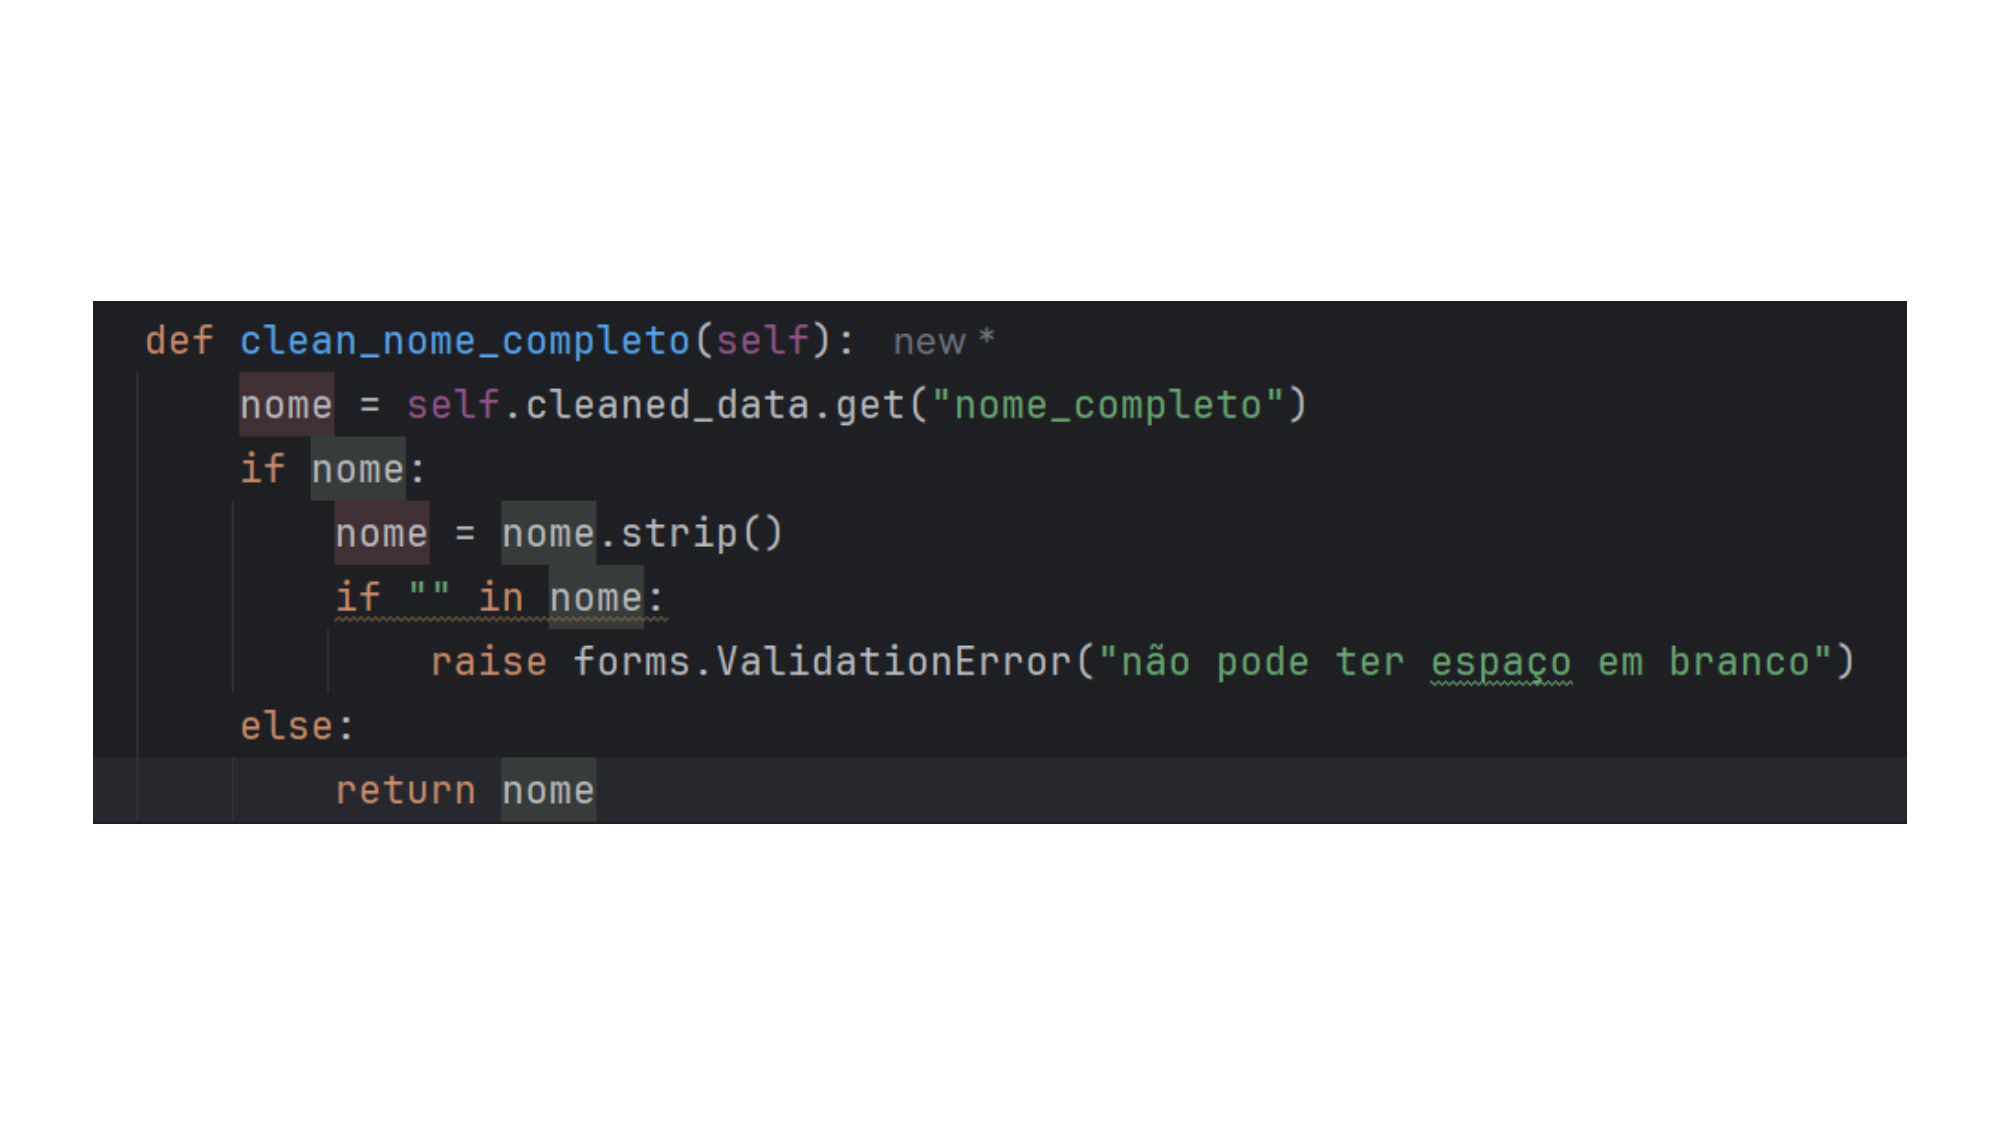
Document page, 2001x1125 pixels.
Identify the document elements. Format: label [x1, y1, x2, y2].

picture [93, 301, 1907, 824]
